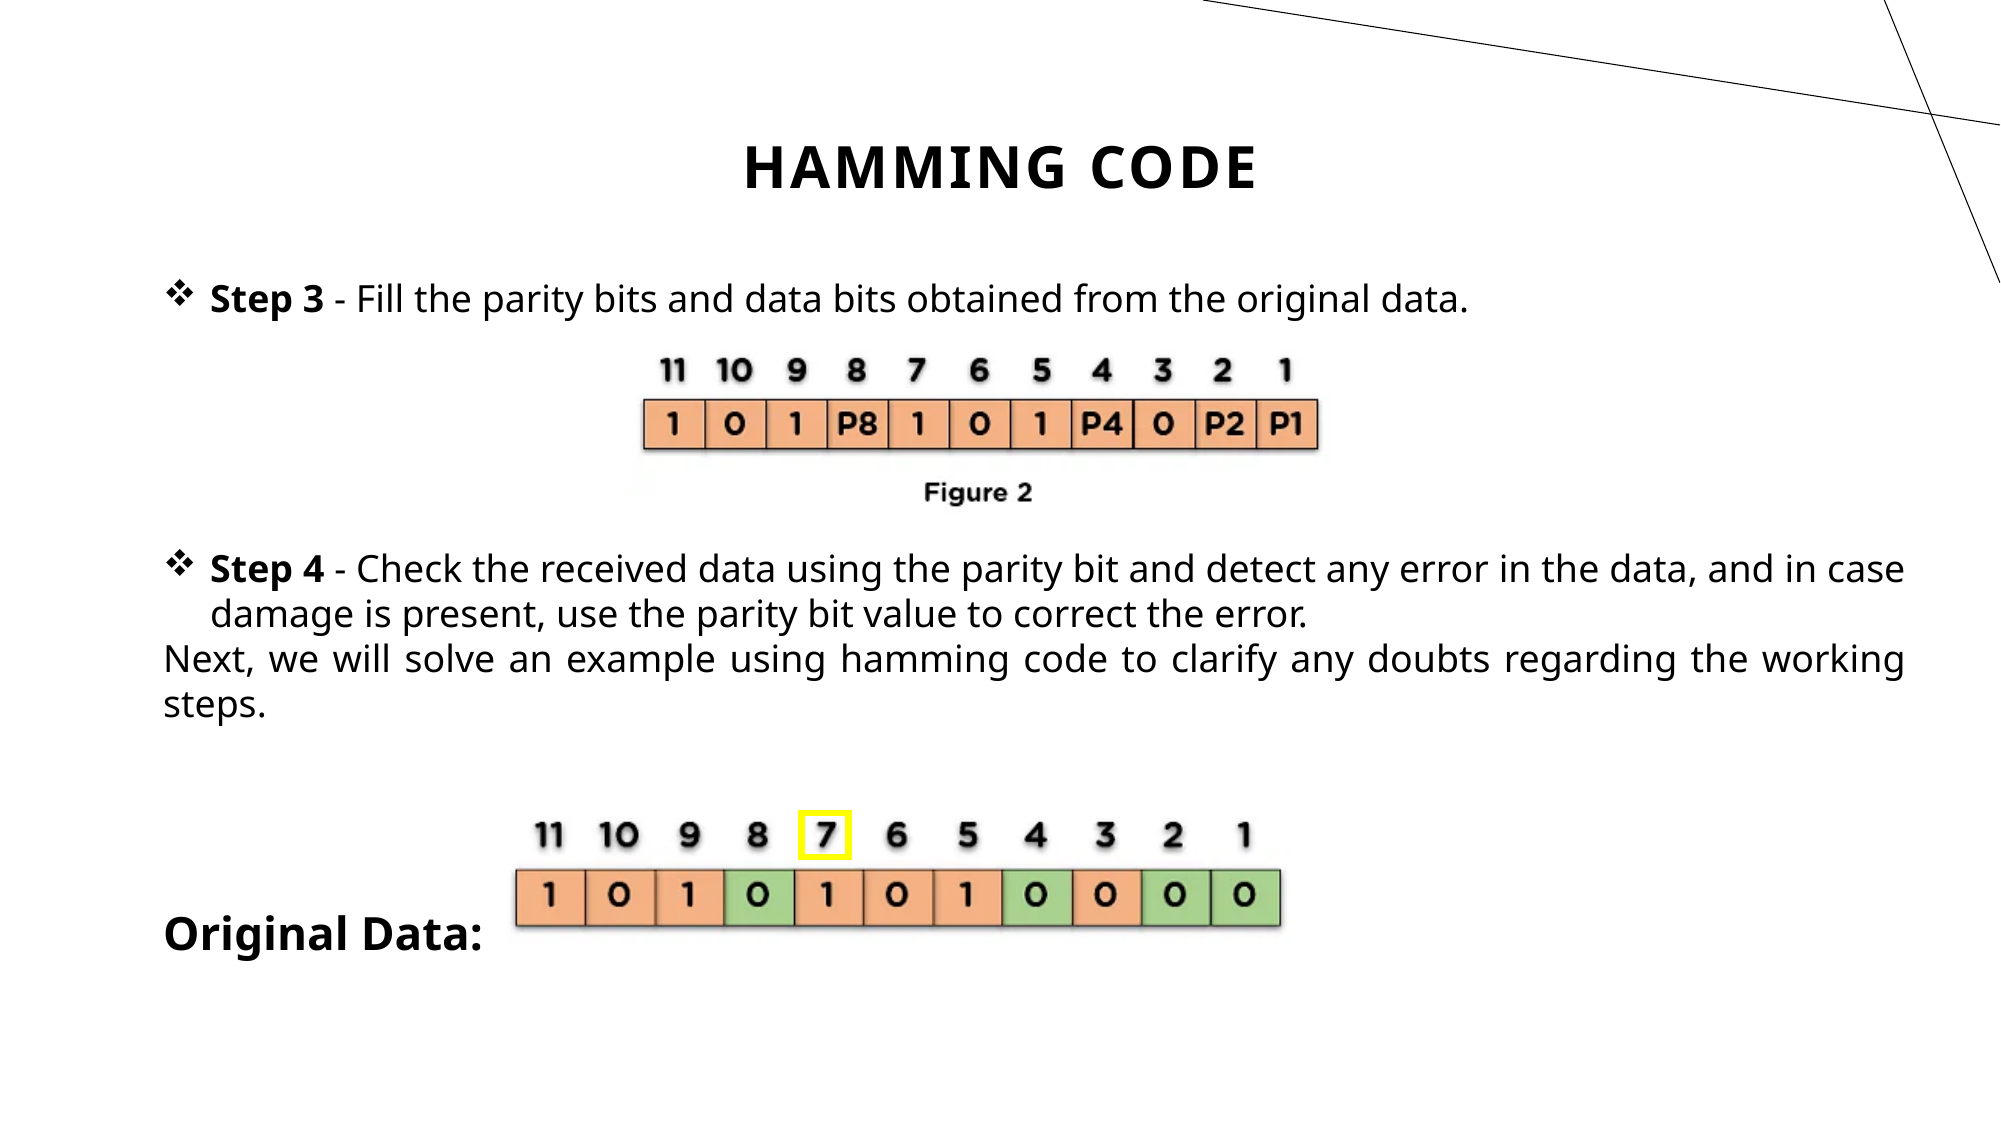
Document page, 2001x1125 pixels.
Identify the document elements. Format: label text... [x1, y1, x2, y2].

text_box Step 3 - Fill the parity bits and data bits obtained from the original data. Step 4 - Check the received data using the parity bit and detect any error in the data, and in case damage is present, use the parity bit value to correct the error. Next, we will solve an example using hamming code to clarify any doubts regarding the working steps. Original Data: [148, 267, 1922, 1058]
picture [631, 344, 1331, 516]
title Hamming code [0, 61, 2000, 279]
picture [505, 799, 1292, 944]
